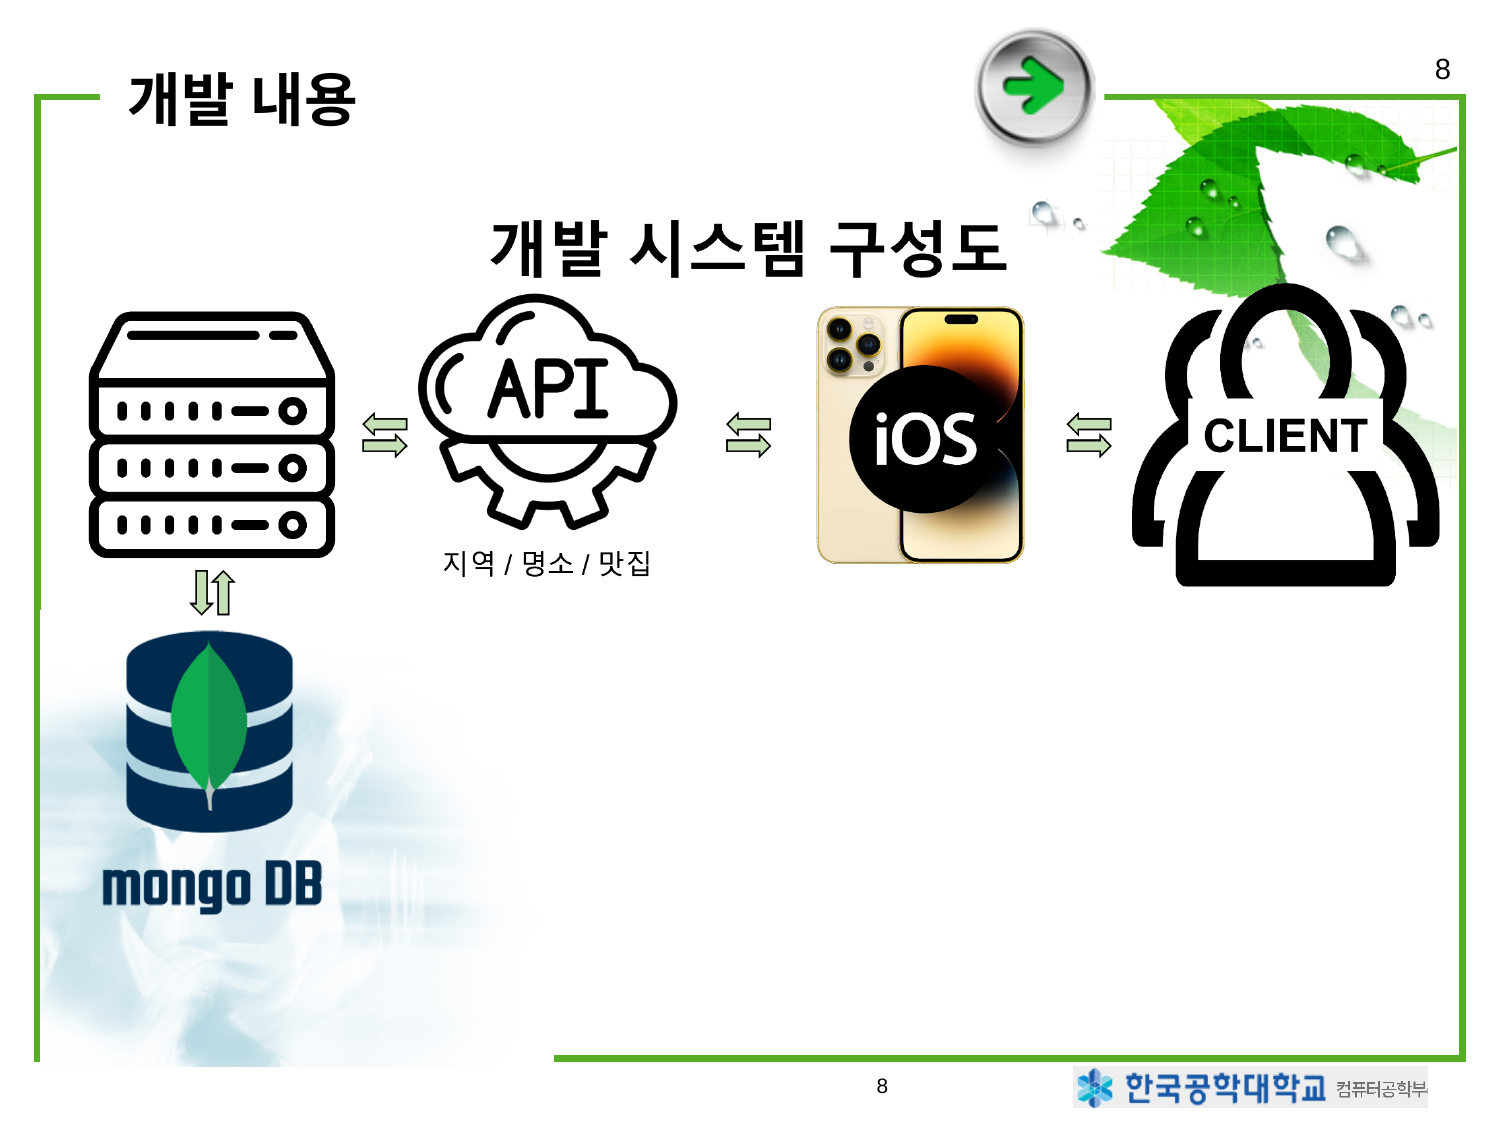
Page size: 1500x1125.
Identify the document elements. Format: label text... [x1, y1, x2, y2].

title 개발 내용 [112, 51, 875, 144]
picture [40, 27, 1457, 1067]
slide_number 8 [1116, 42, 1467, 83]
picture [1073, 1066, 1428, 1108]
